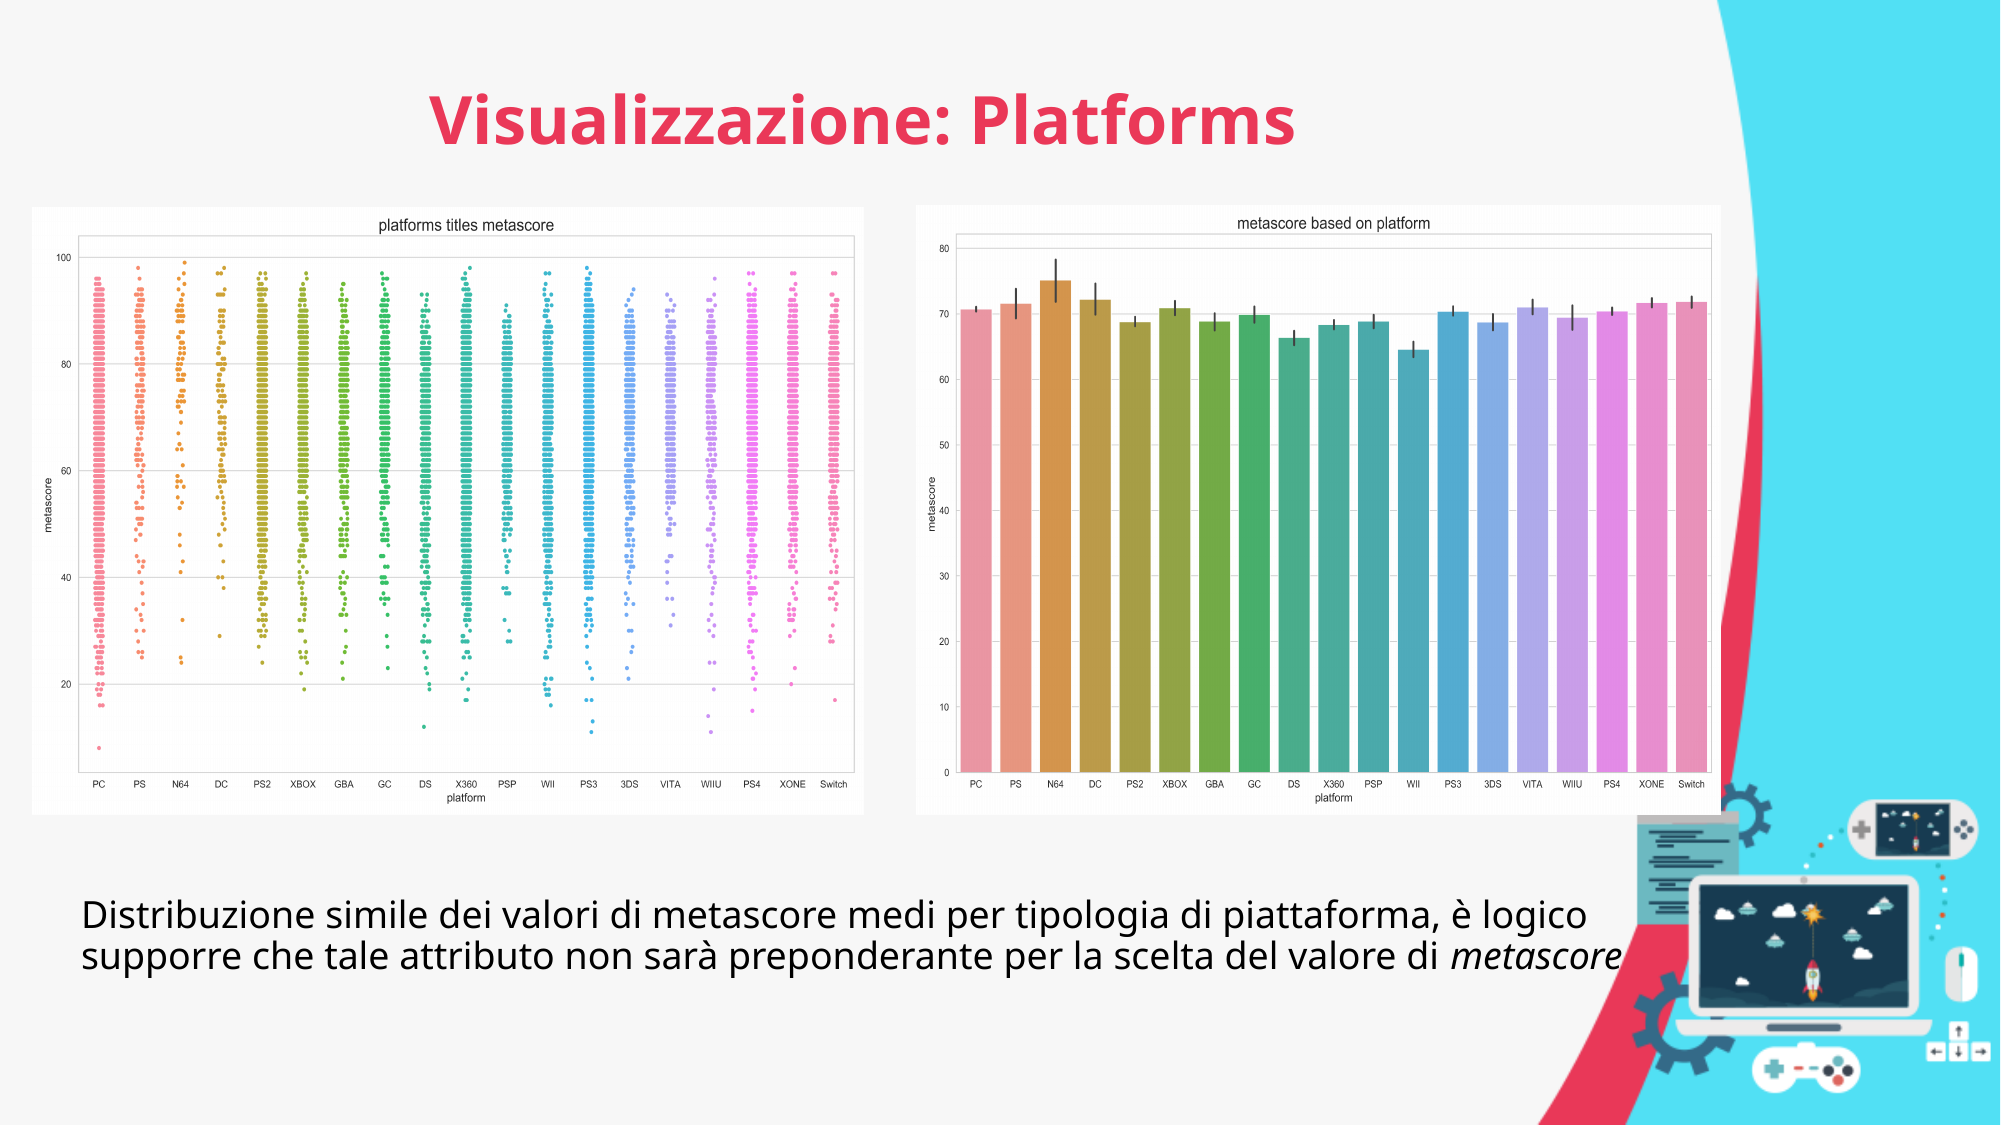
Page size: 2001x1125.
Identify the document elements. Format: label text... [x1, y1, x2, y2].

title Visualizzazione: Platforms [186, 65, 1540, 167]
picture [0, 0, 2001, 1125]
list Distribuzione simile dei valori di metascore medi per tipologia di piattaforma, è logico supporre che tale attributo non sarà preponderante per la scelta del valore di metascore [66, 889, 1661, 1039]
